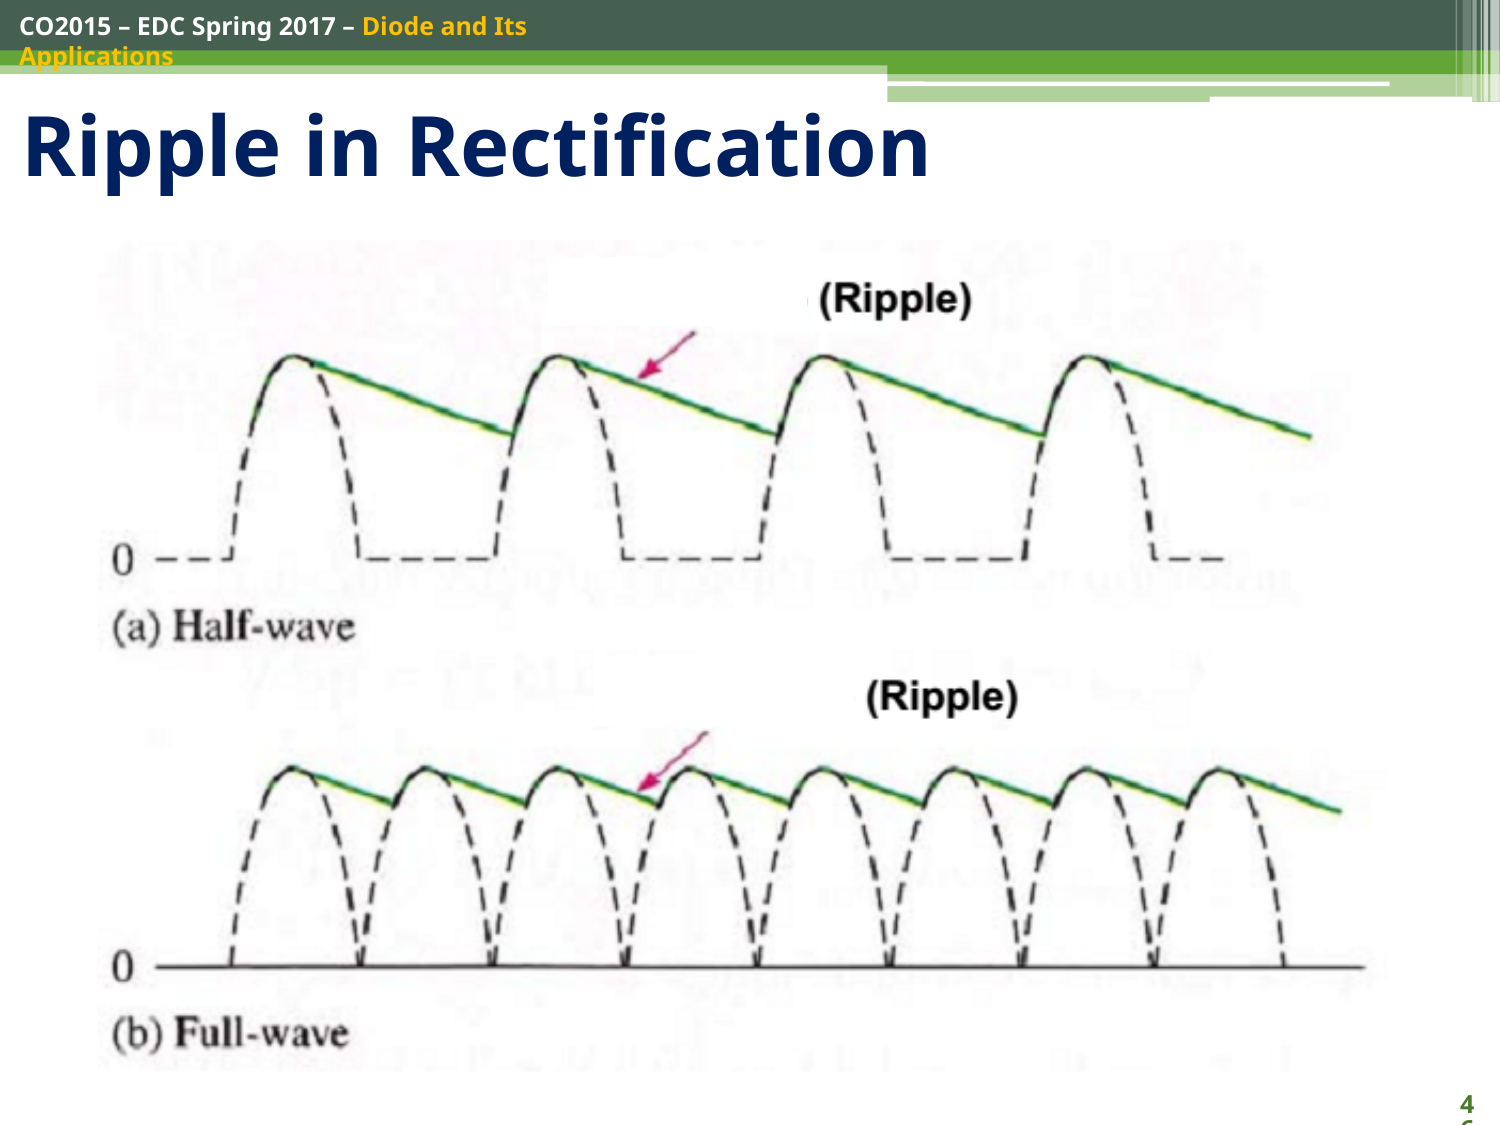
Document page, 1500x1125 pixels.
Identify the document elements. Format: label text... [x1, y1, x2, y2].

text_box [88, 240, 1410, 1074]
title Ripple in Rectification [6, 77, 1485, 209]
